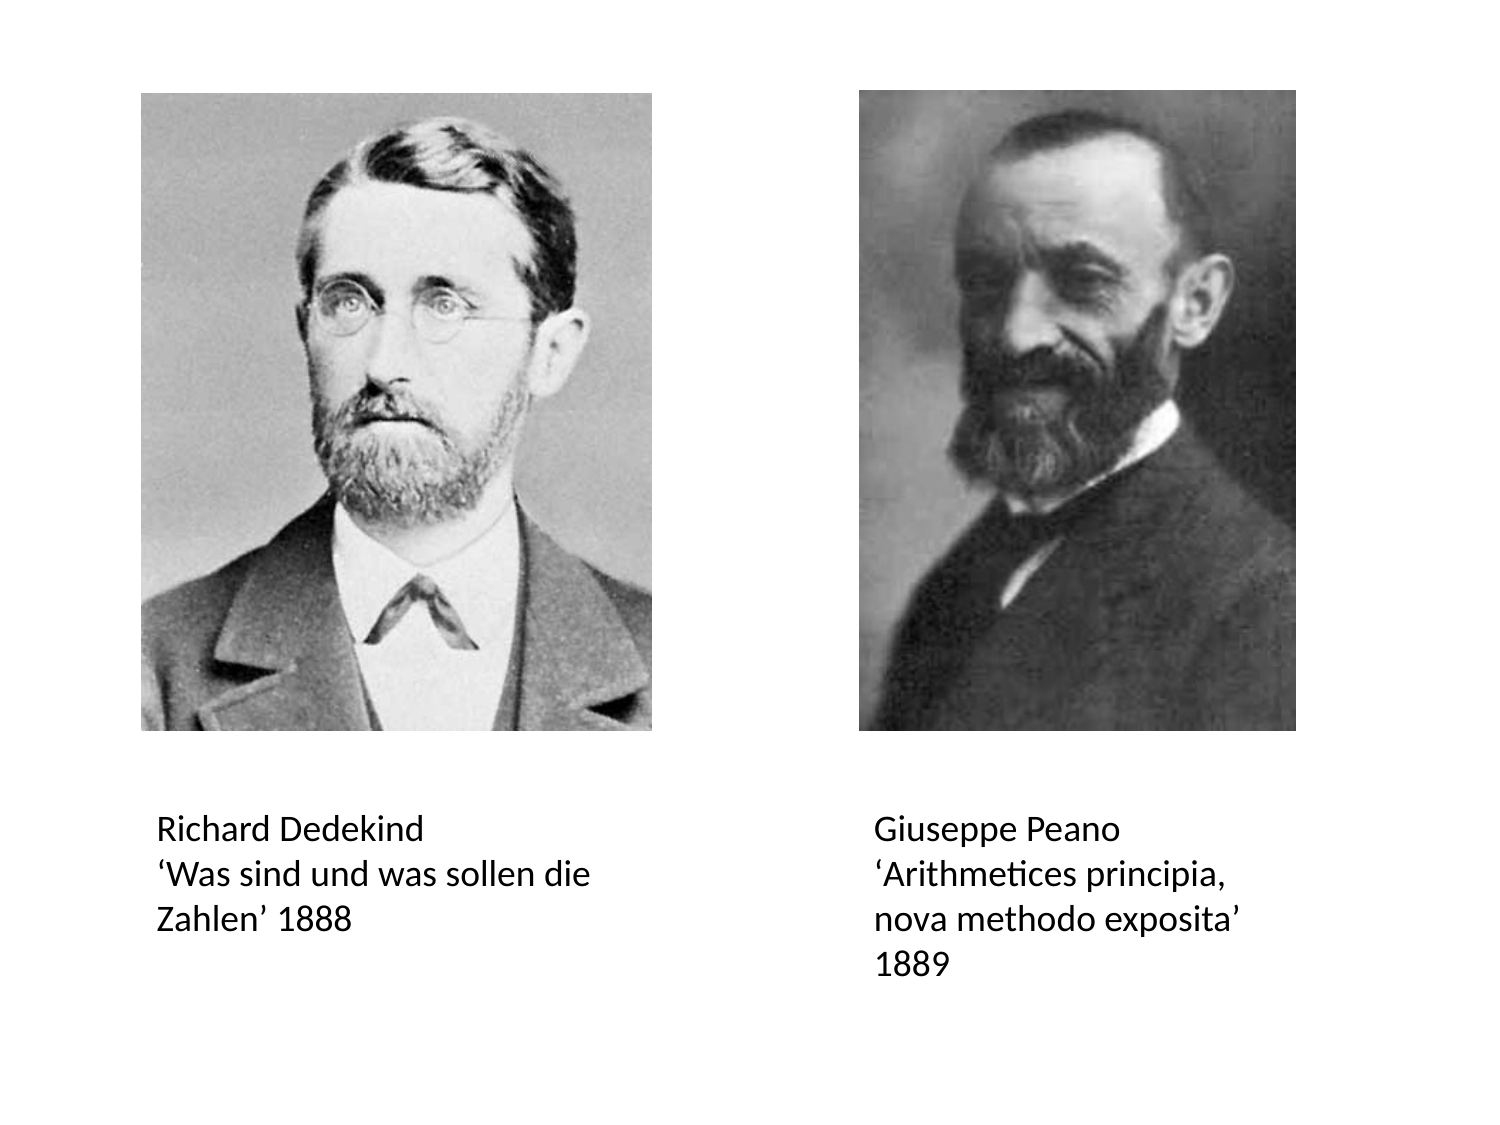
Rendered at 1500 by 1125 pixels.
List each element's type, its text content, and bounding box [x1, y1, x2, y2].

text_box Richard Dedekind ‘Was sind und was sollen die Zahlen’ 1888 [141, 796, 652, 946]
picture [141, 93, 652, 732]
picture [858, 90, 1296, 732]
text_box Giuseppe Peano ‘Arithmetices principia, nova methodo exposita’ 1889 [859, 796, 1281, 1036]
